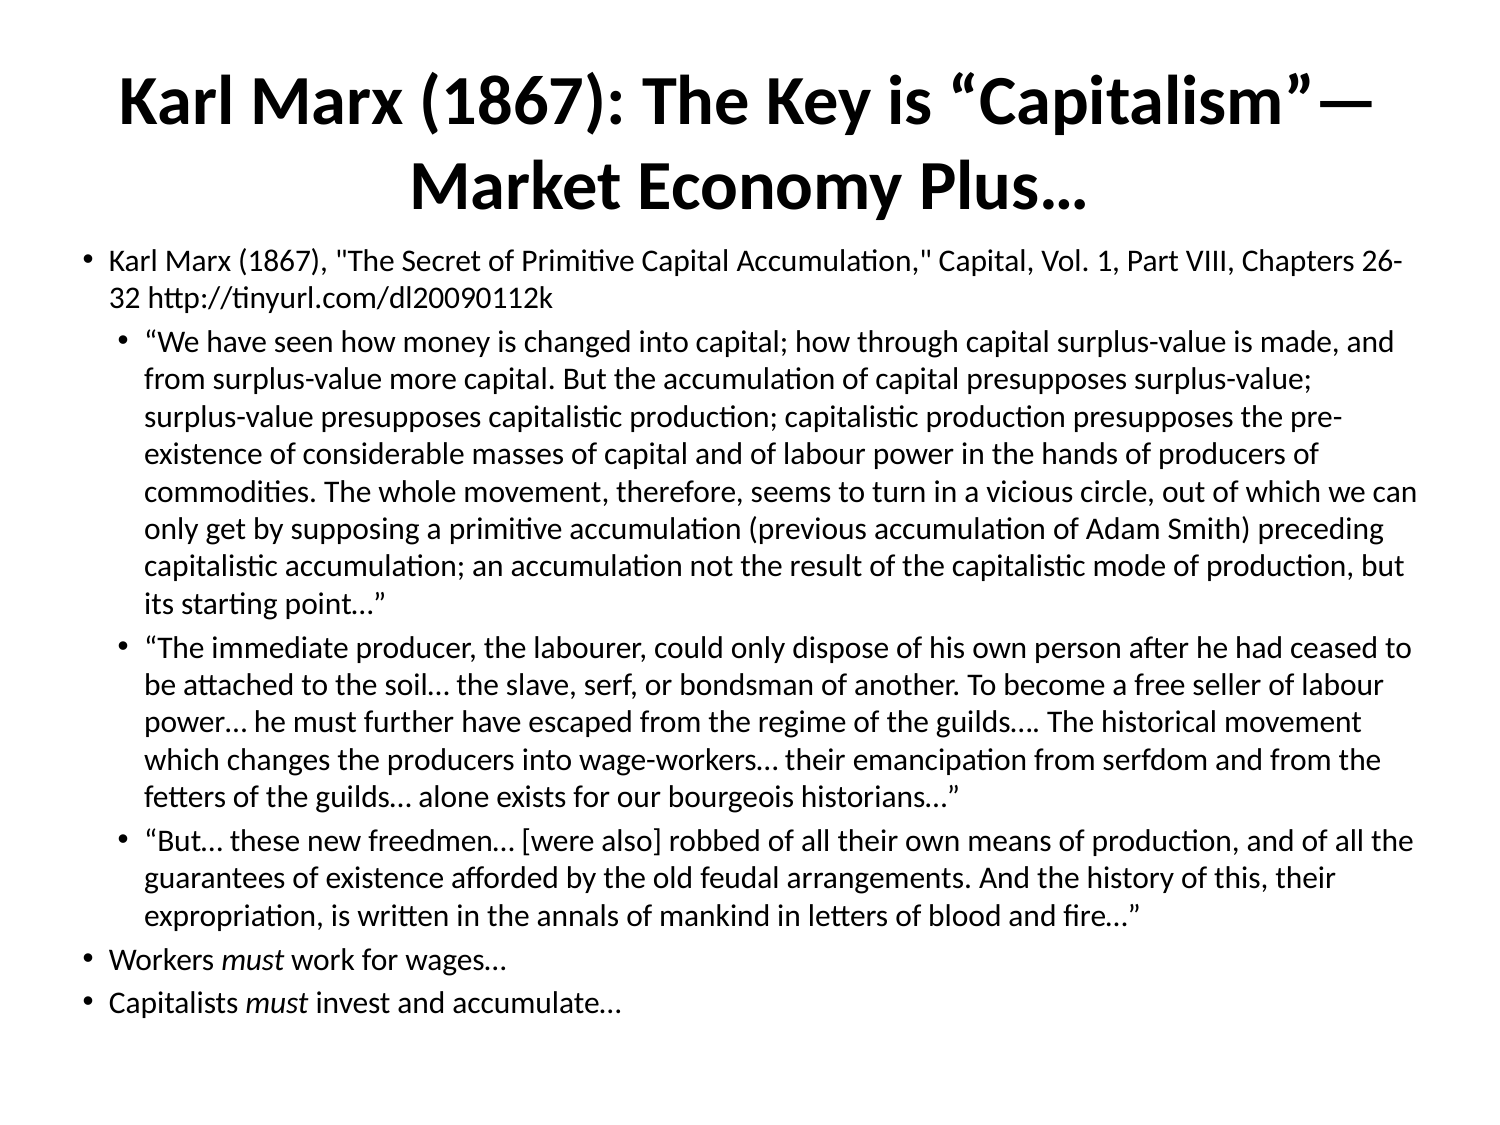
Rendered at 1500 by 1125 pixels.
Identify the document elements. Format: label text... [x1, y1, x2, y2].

title Karl Marx (1867): The Key is “Capitalism”—Market Economy Plus… [74, 44, 1426, 232]
list Karl Marx (1867), "The Secret of Primitive Capital Accumulation," Capital, Vol. 1, Part VIII, Chapters 26-32 http://tinyurl.com/dl20090112k “We have seen how money is changed into capital; how through capital surplus-value is made, and from surplus-value more capital. But the accumulation of capital presupposes surplus-value; surplus-value presupposes capitalistic production; capitalistic production presupposes the pre-existence of considerable masses of capital and of labour power in the hands of producers of commodities. The whole movement, therefore, seems to turn in a vicious circle, out of which we can only get by supposing a primitive accumulation (previous accumulation of Adam Smith) preceding capitalistic accumulation; an accumulation not the result of the capitalistic mode of production, but its starting point…” “The immediate producer, the labourer, could only dispose of his own person after he had ceased to be attached to the soil… the slave, serf, or bondsman of another. To become a free seller of labour power… he must further have escaped from the regime of the guilds…. The historical movement which changes the producers into wage-workers… their emancipation from serfdom and from the fetters of the guilds… alone exists for our bourgeois historians…” “But… these new freedmen… [were also] robbed of all their own means of production, and of all the guarantees of existence afforded by the old feudal arrangements. And the history of this, their expropriation, is written in the annals of mankind in letters of blood and fire…” Workers must work for wages… Capitalists must invest and accumulate… [74, 232, 1426, 1067]
